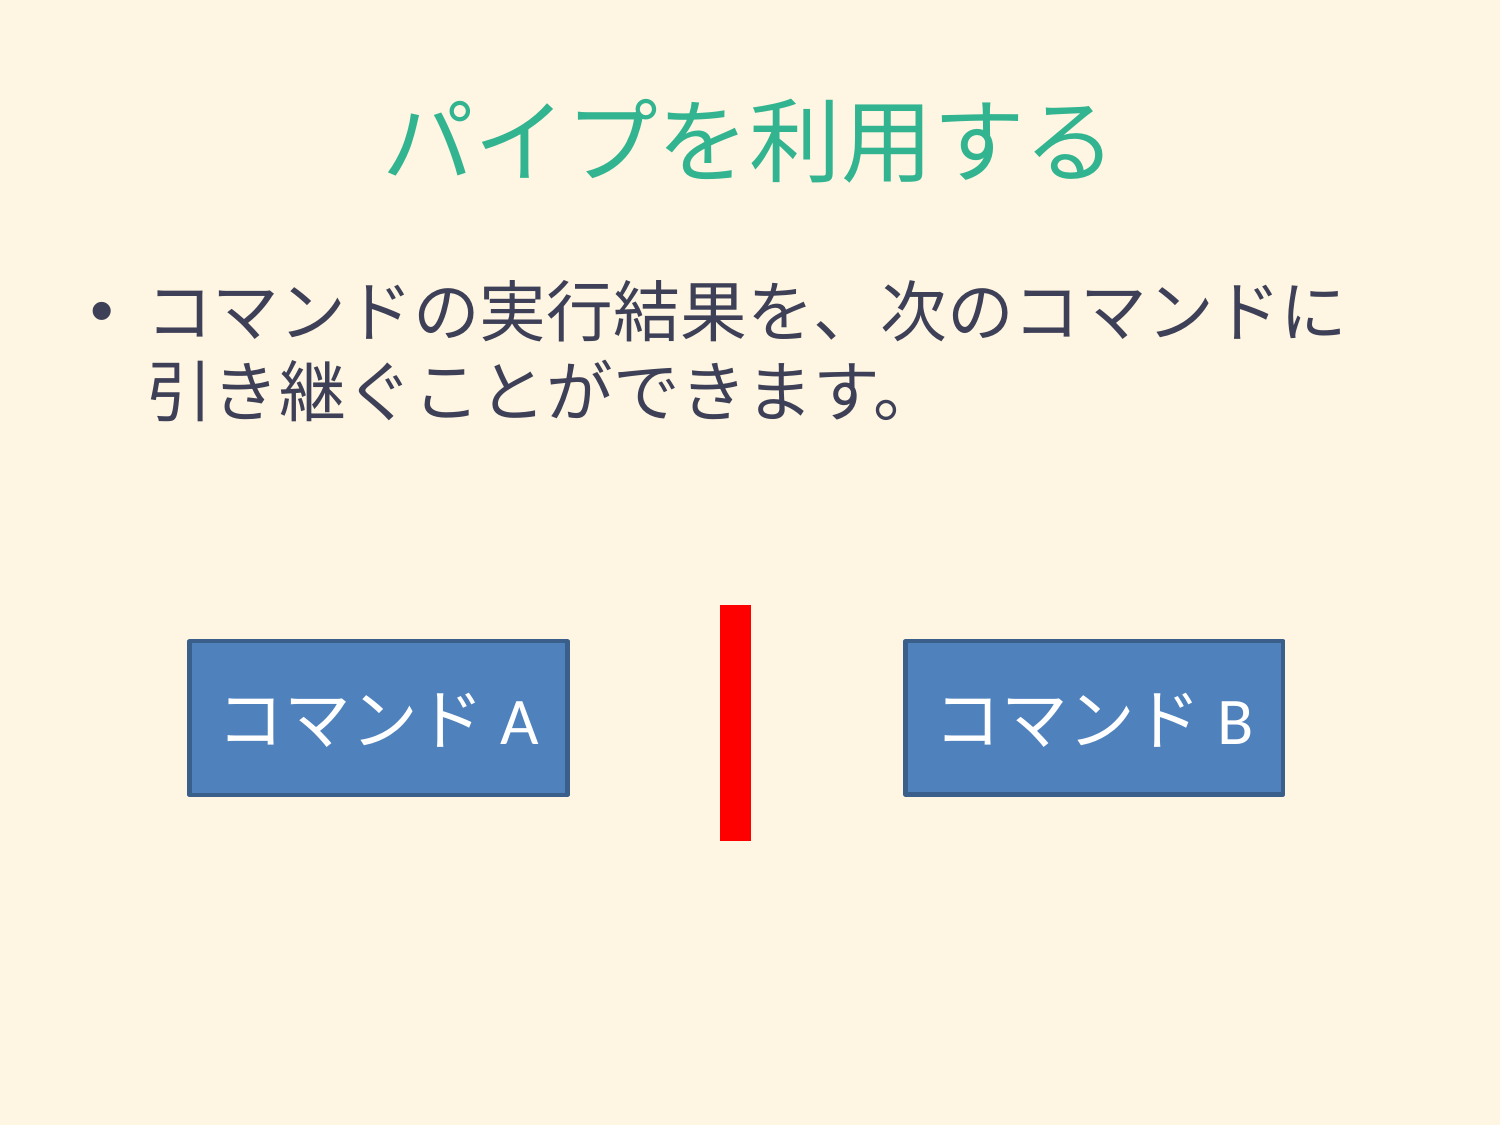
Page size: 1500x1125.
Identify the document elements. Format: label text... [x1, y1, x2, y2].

text_box コマンドA [187, 639, 570, 797]
list コマンドの実行結果を、次のコマンドに引き継ぐことができます。 [75, 262, 1425, 504]
text_box コマンドB [903, 639, 1285, 797]
title パイプを利用する [75, 45, 1425, 233]
